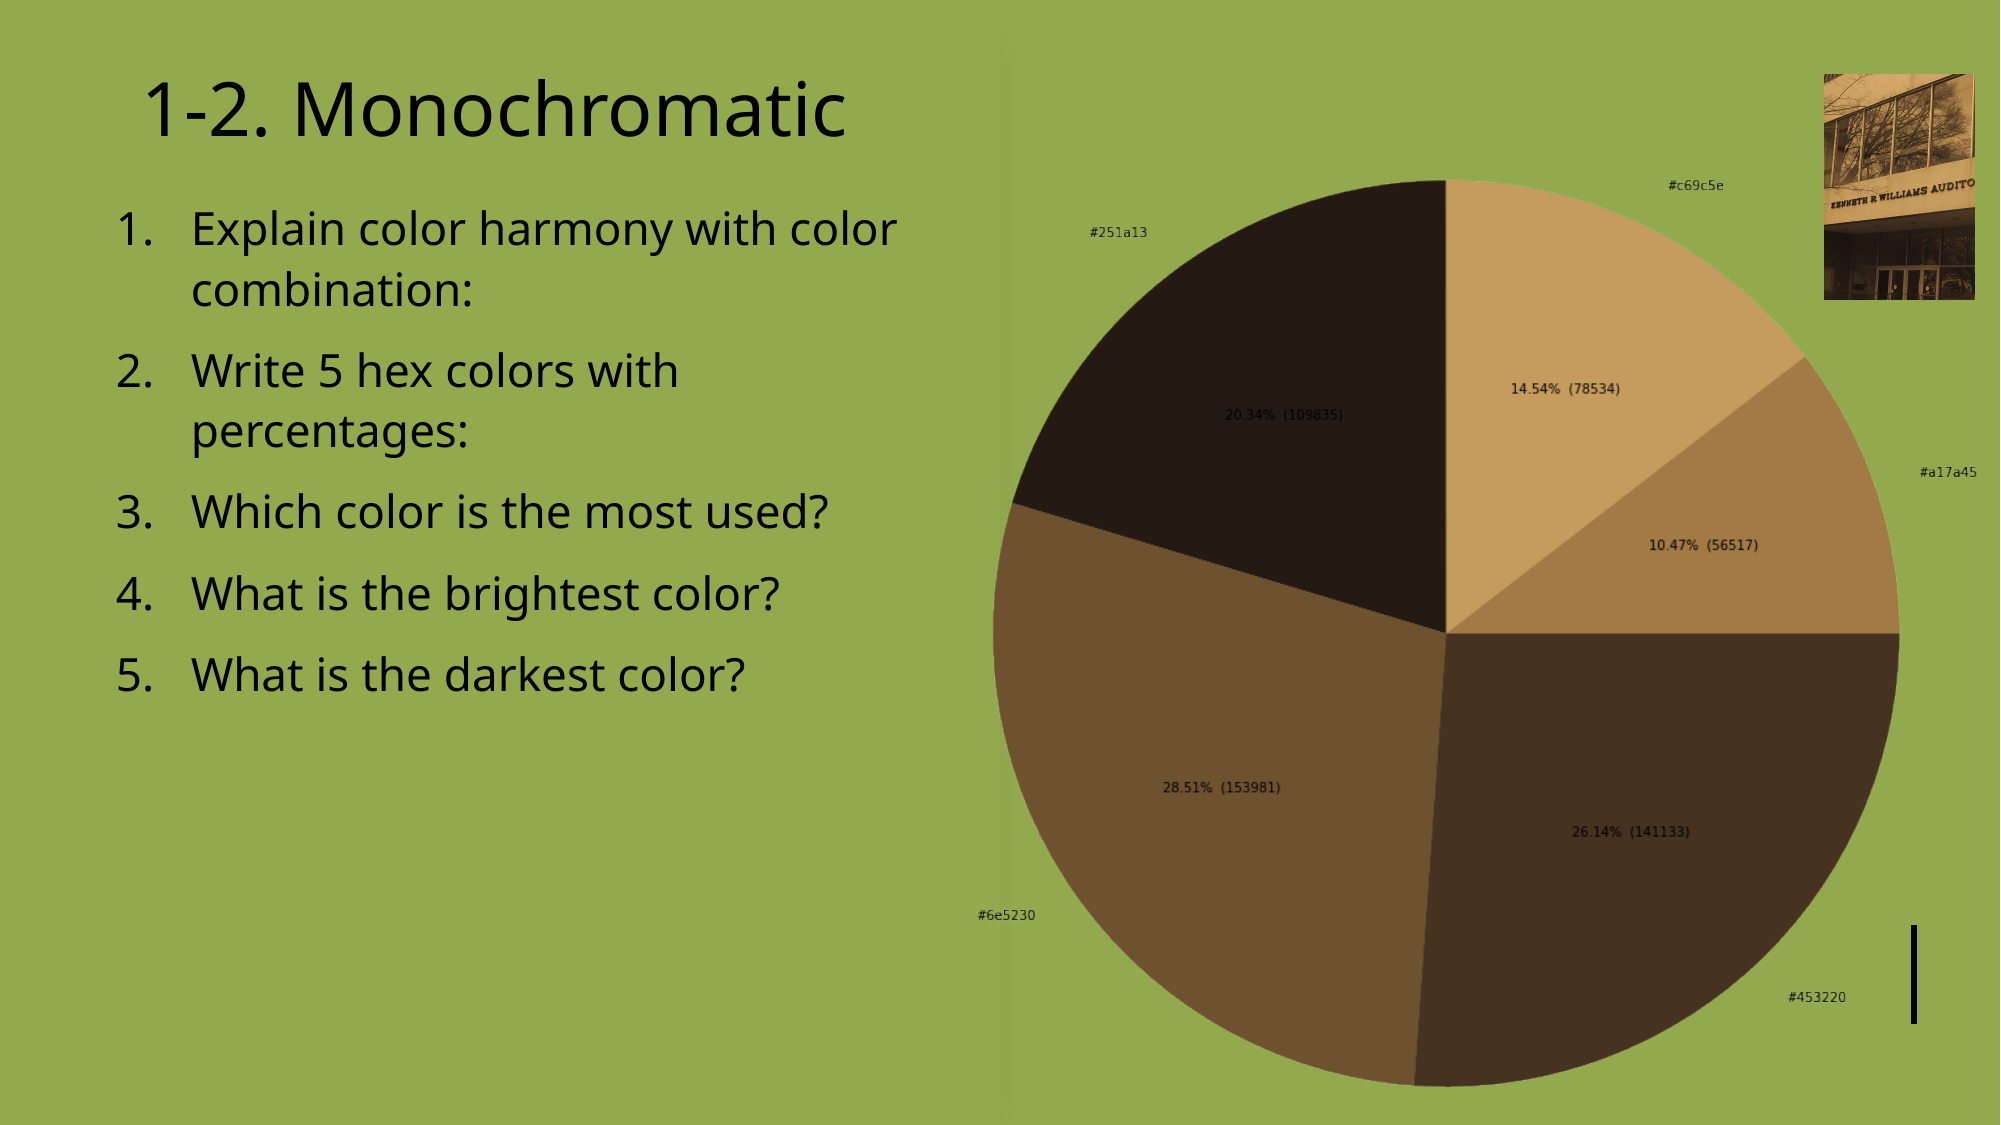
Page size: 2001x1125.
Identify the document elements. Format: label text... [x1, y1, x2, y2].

picture [677, 0, 2000, 1125]
title 1-2. Monochromatic [126, 37, 677, 159]
list Explain color harmony with color combination: Write 5 hex colors with percentages: Which color is the most used? What is the brightest color? What is the darkest color? [100, 186, 677, 1088]
